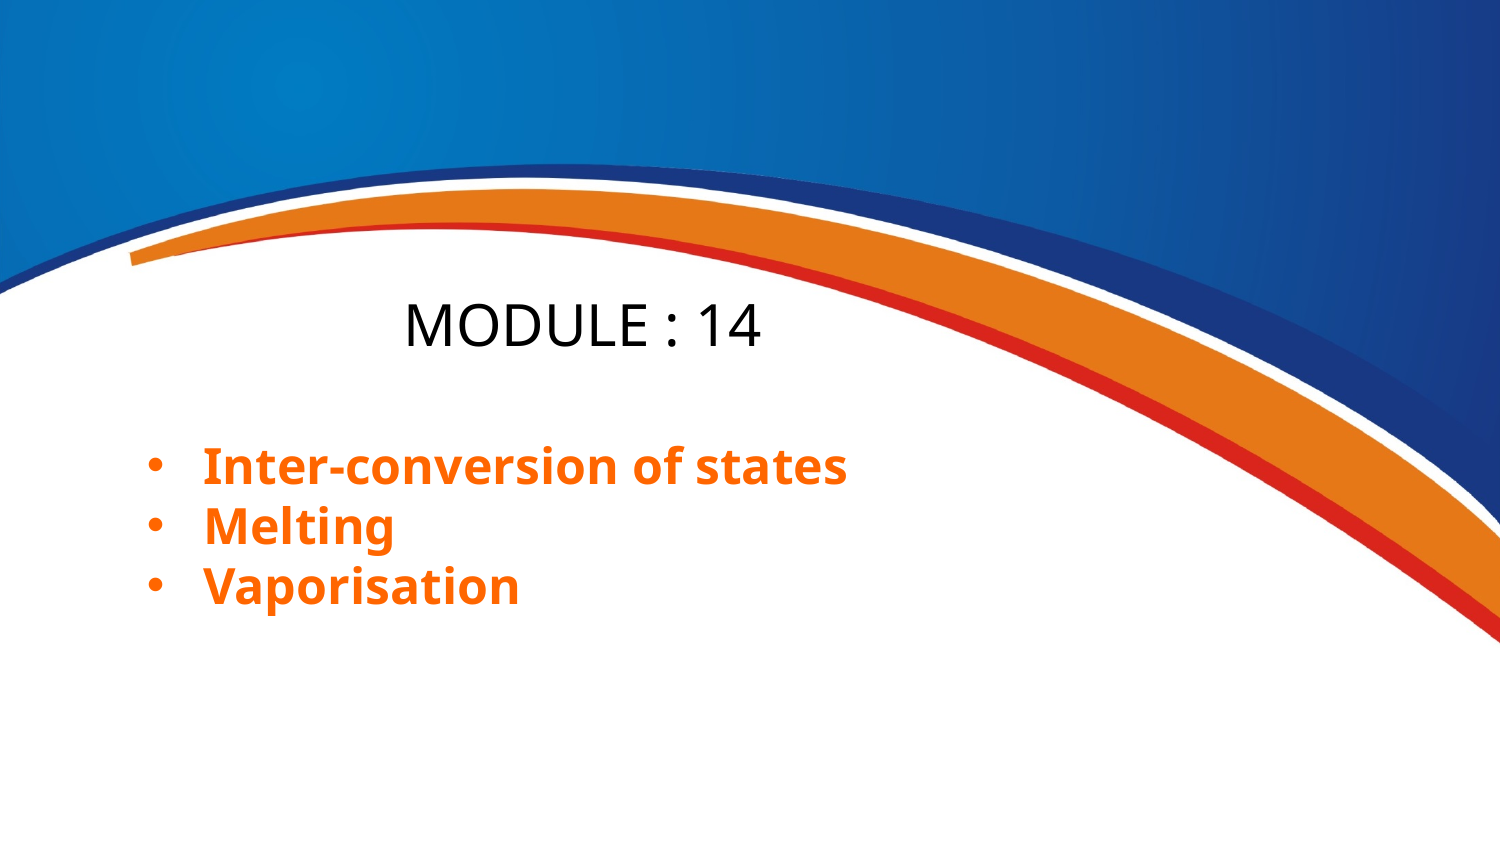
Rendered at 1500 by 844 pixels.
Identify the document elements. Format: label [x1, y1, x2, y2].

picture [0, 0, 1500, 649]
